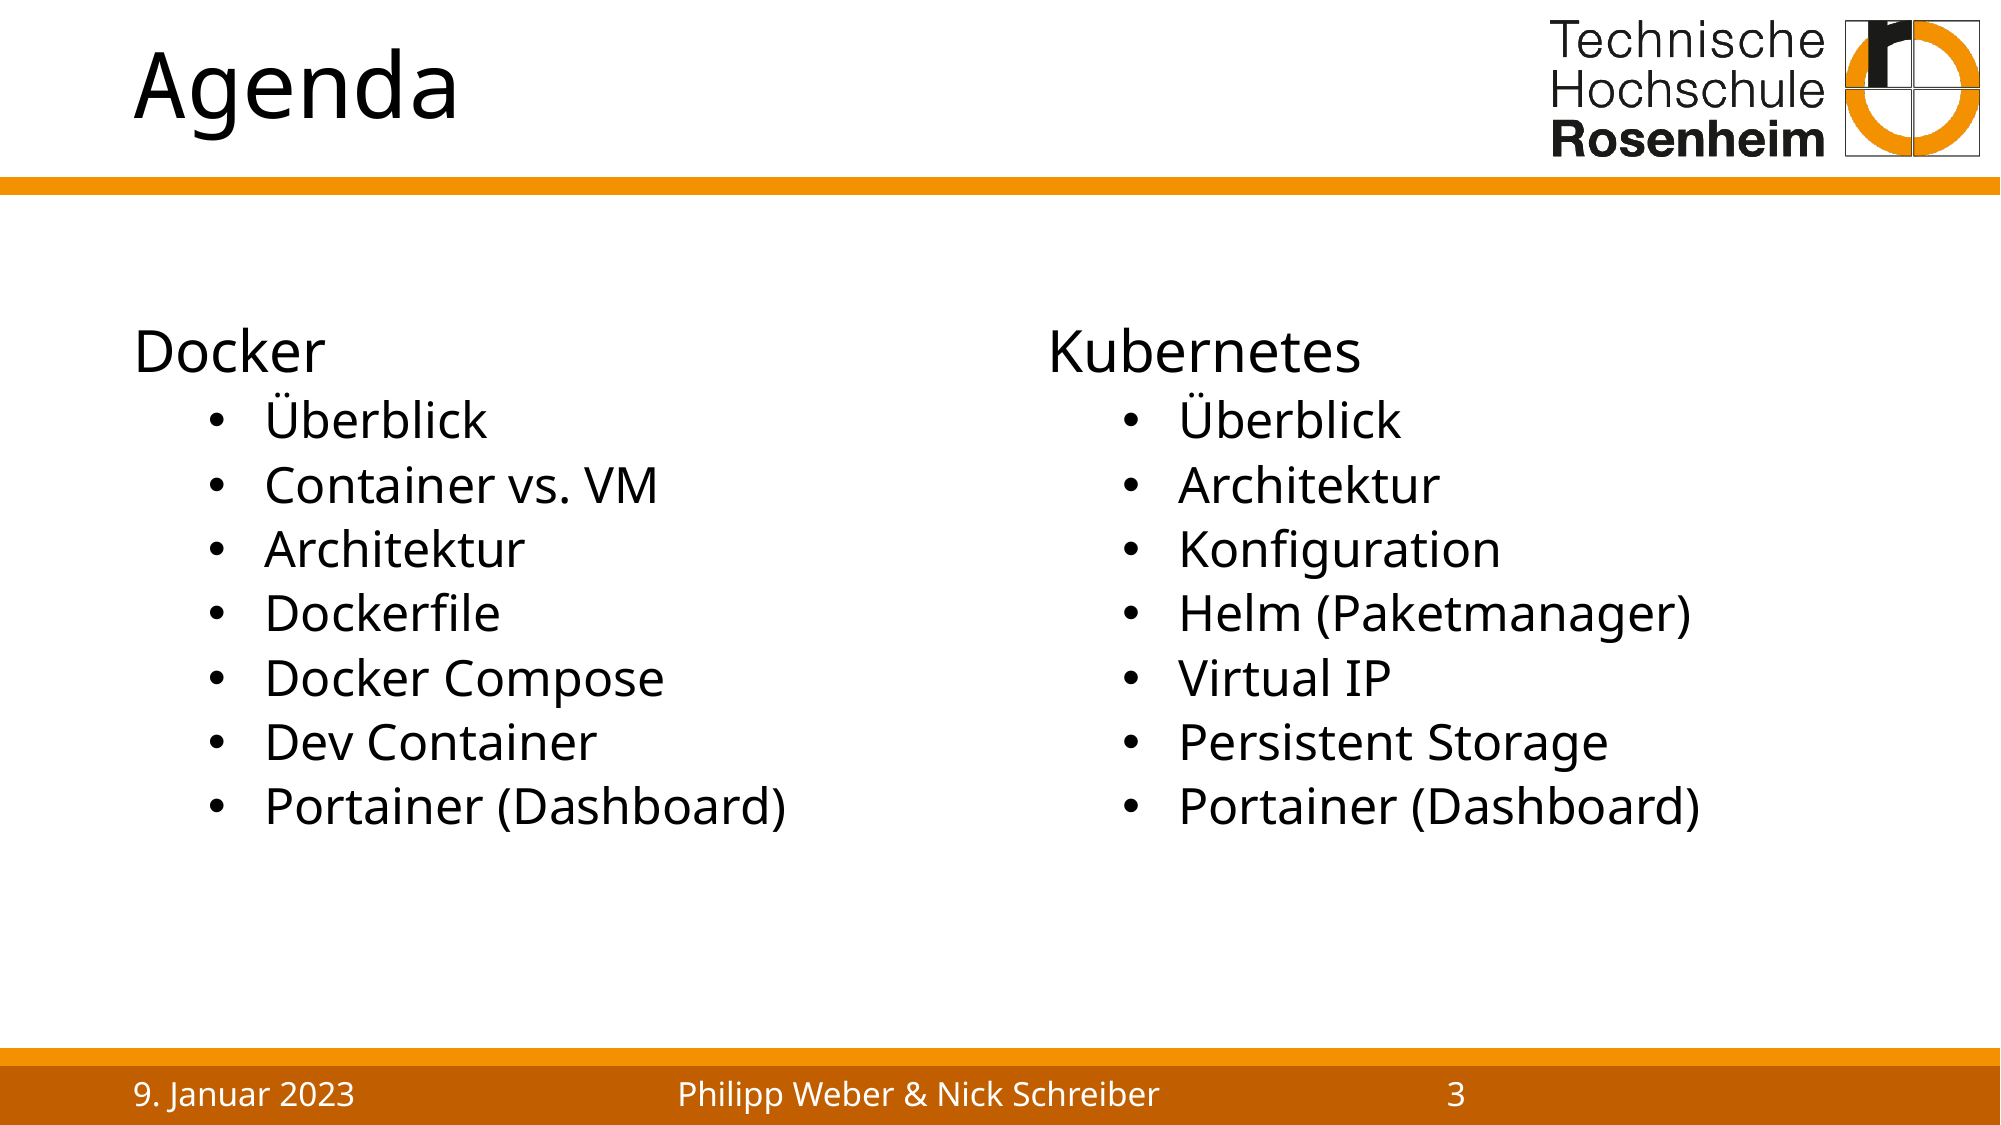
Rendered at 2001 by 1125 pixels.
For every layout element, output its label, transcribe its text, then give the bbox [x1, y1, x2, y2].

picture [1550, 20, 1980, 157]
list Docker Überblick Container vs. VM Architektur Dockerfile Docker Compose Dev Container Portainer (Dashboard) [118, 314, 969, 932]
footer Philipp Weber & Nick Schreiber [662, 1065, 1338, 1125]
list Kubernetes Überblick Architektur Konfiguration Helm (Paketmanager) Virtual IP Persistent Storage Portainer (Dashboard) [1032, 314, 1883, 932]
title Agenda [118, 0, 1530, 178]
slide_number 3 [1432, 1065, 1883, 1125]
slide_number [118, 1065, 569, 1125]
